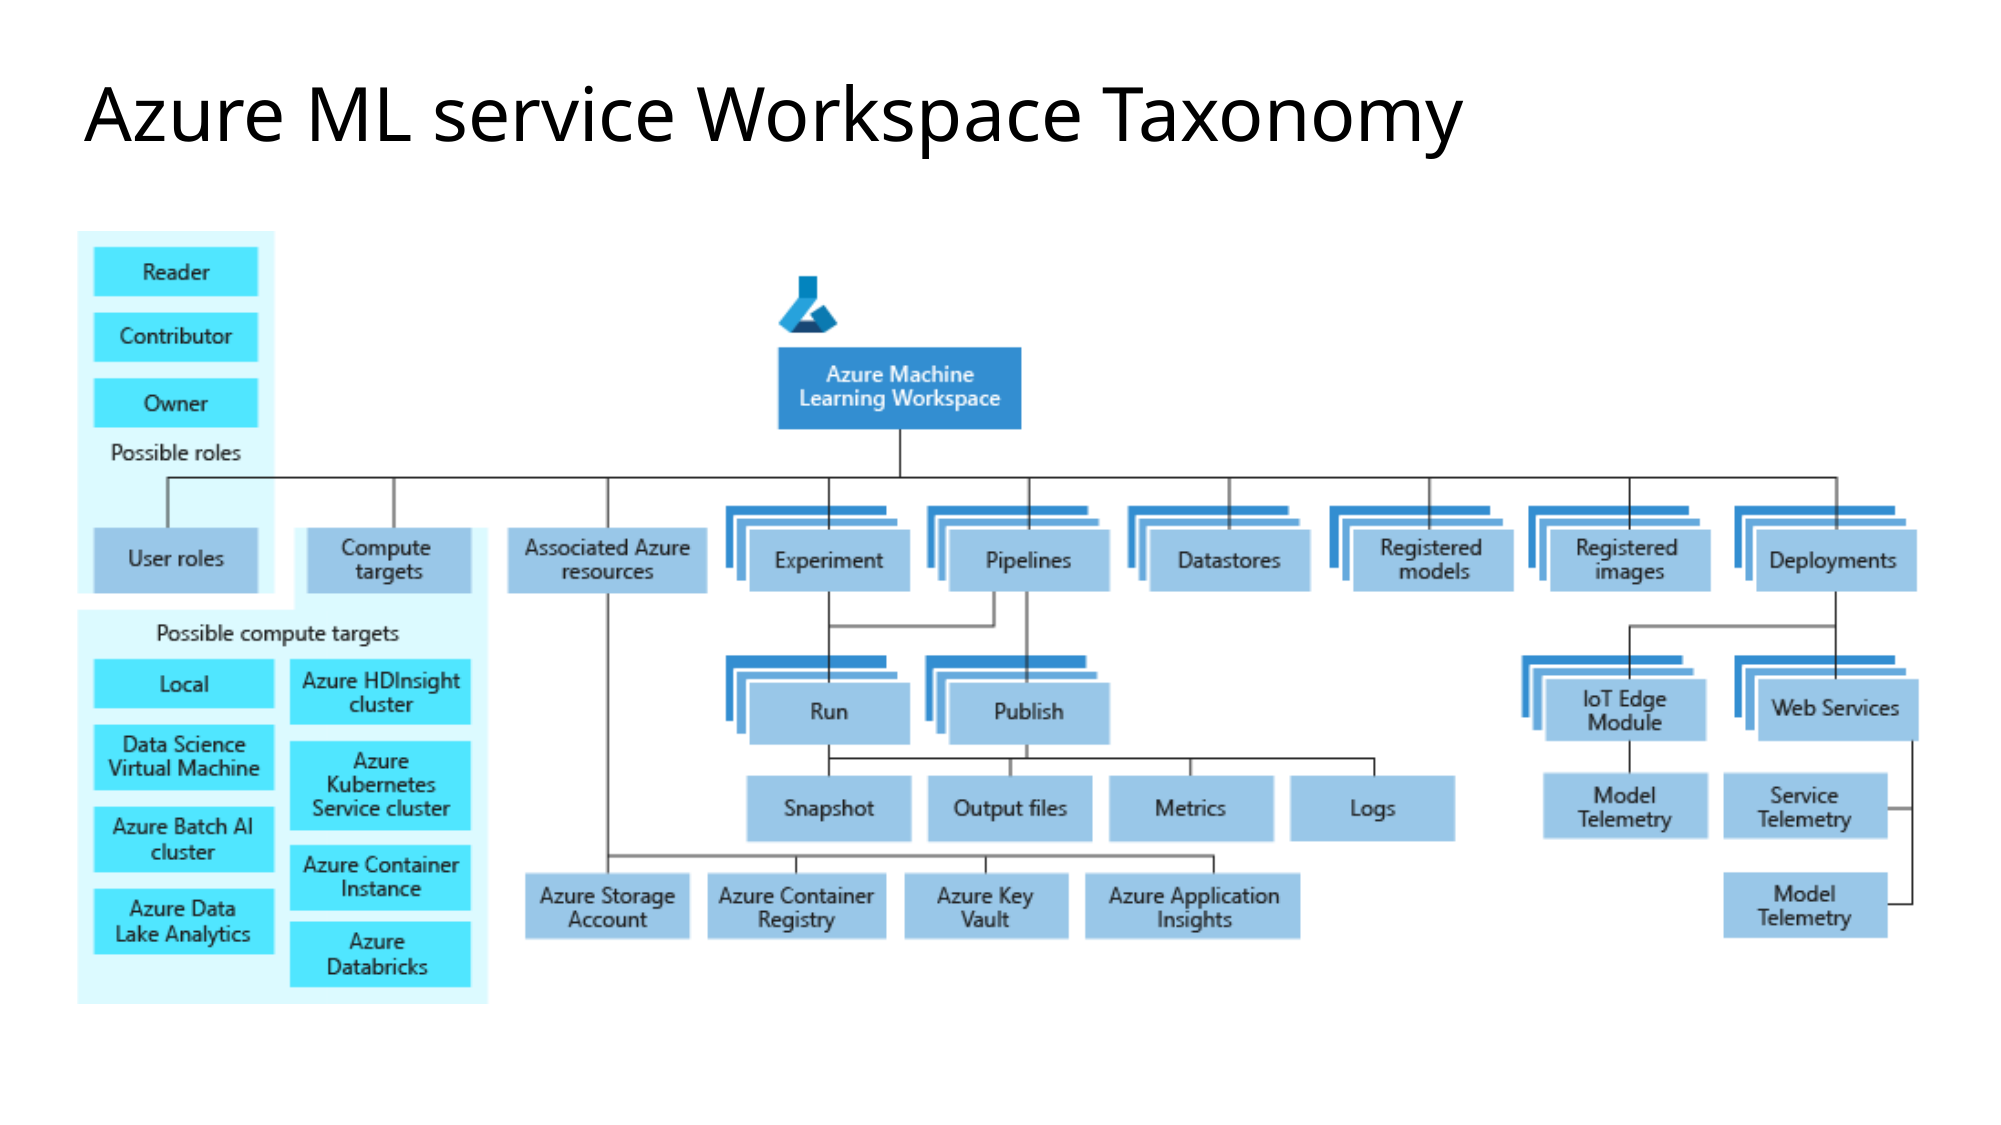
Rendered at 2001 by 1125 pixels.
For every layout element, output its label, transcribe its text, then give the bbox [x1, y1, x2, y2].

title Azure ML service Workspace Taxonomy [69, 49, 1930, 174]
picture [77, 230, 1921, 1005]
